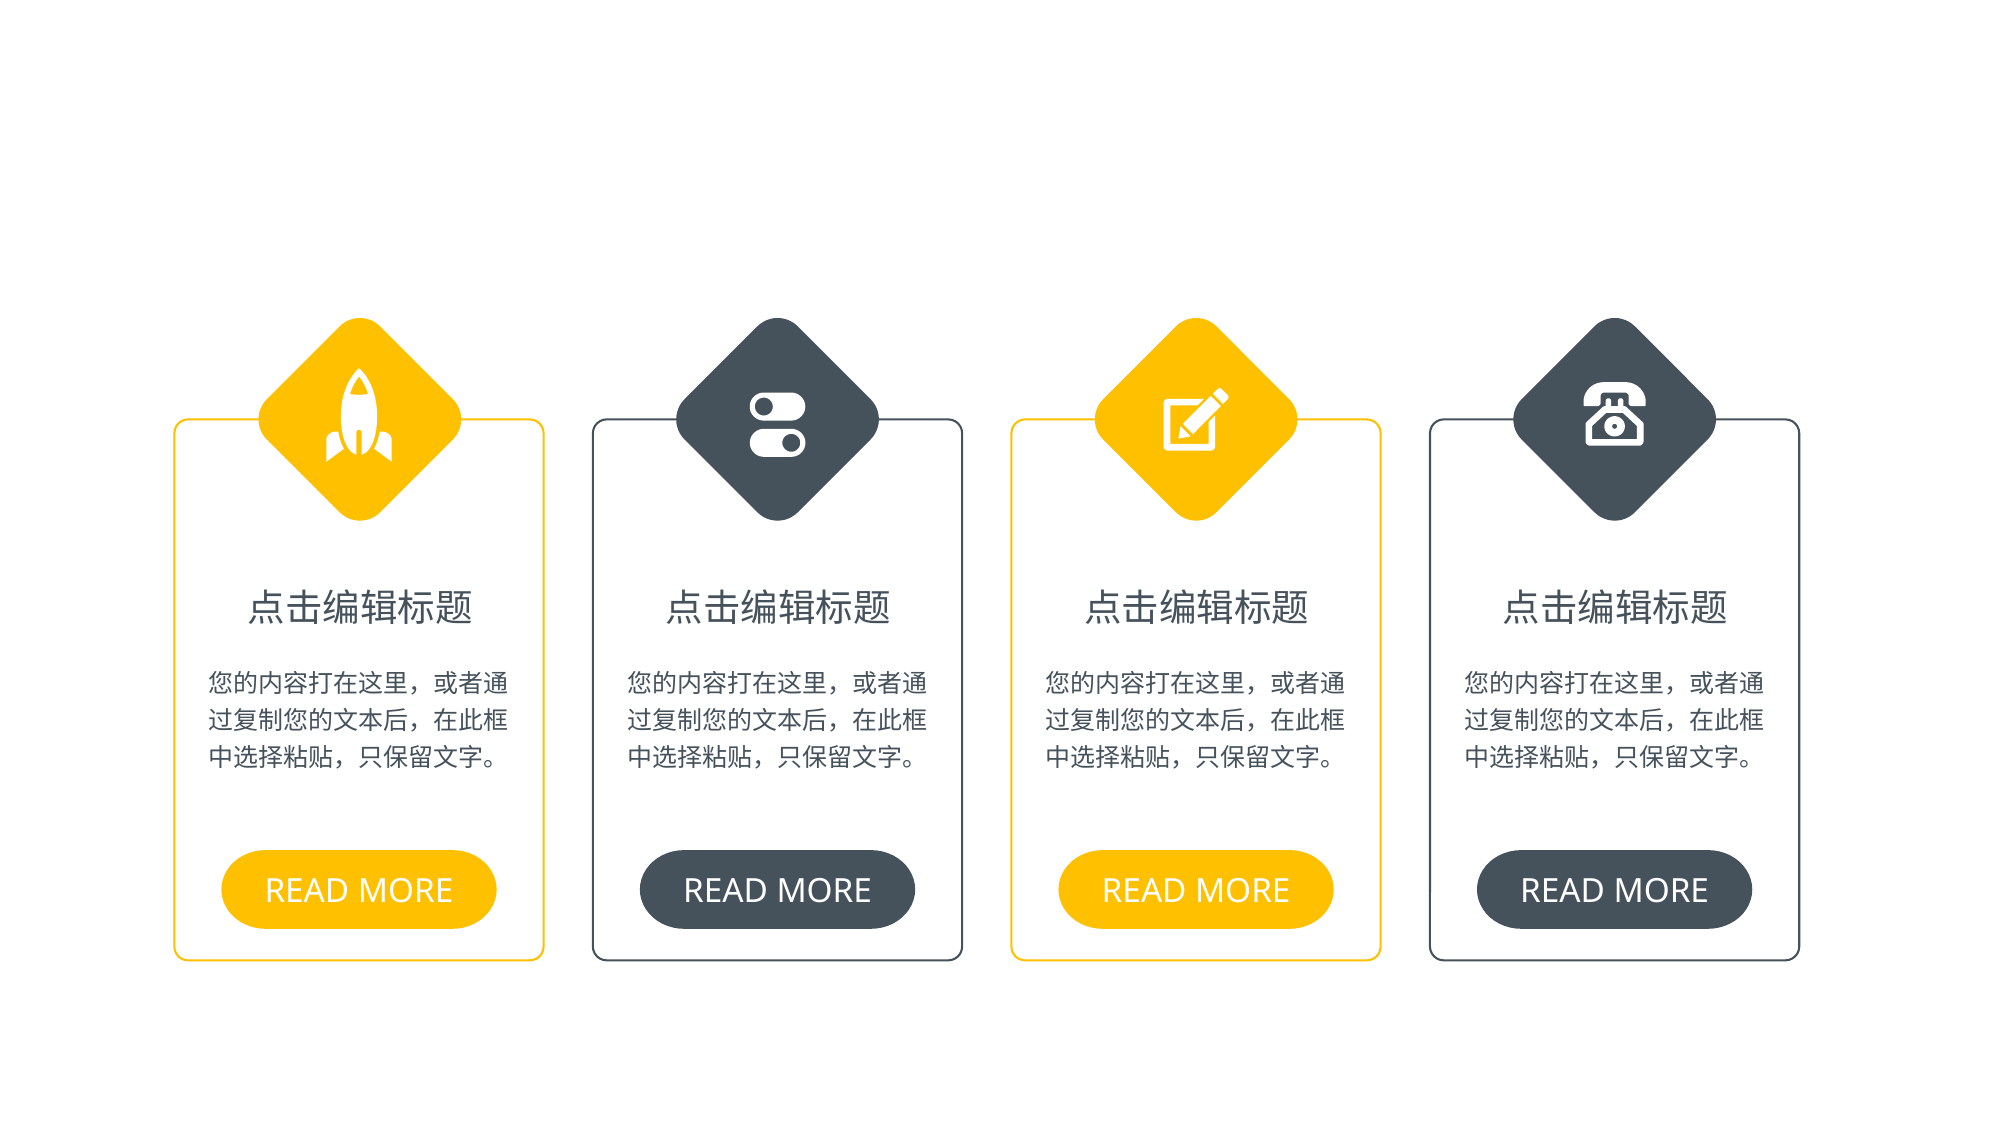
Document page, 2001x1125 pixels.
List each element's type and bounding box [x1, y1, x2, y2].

text_box [174, 339, 544, 961]
text_box [592, 339, 963, 961]
text_box [1429, 339, 1800, 961]
text_box [1011, 339, 1381, 961]
